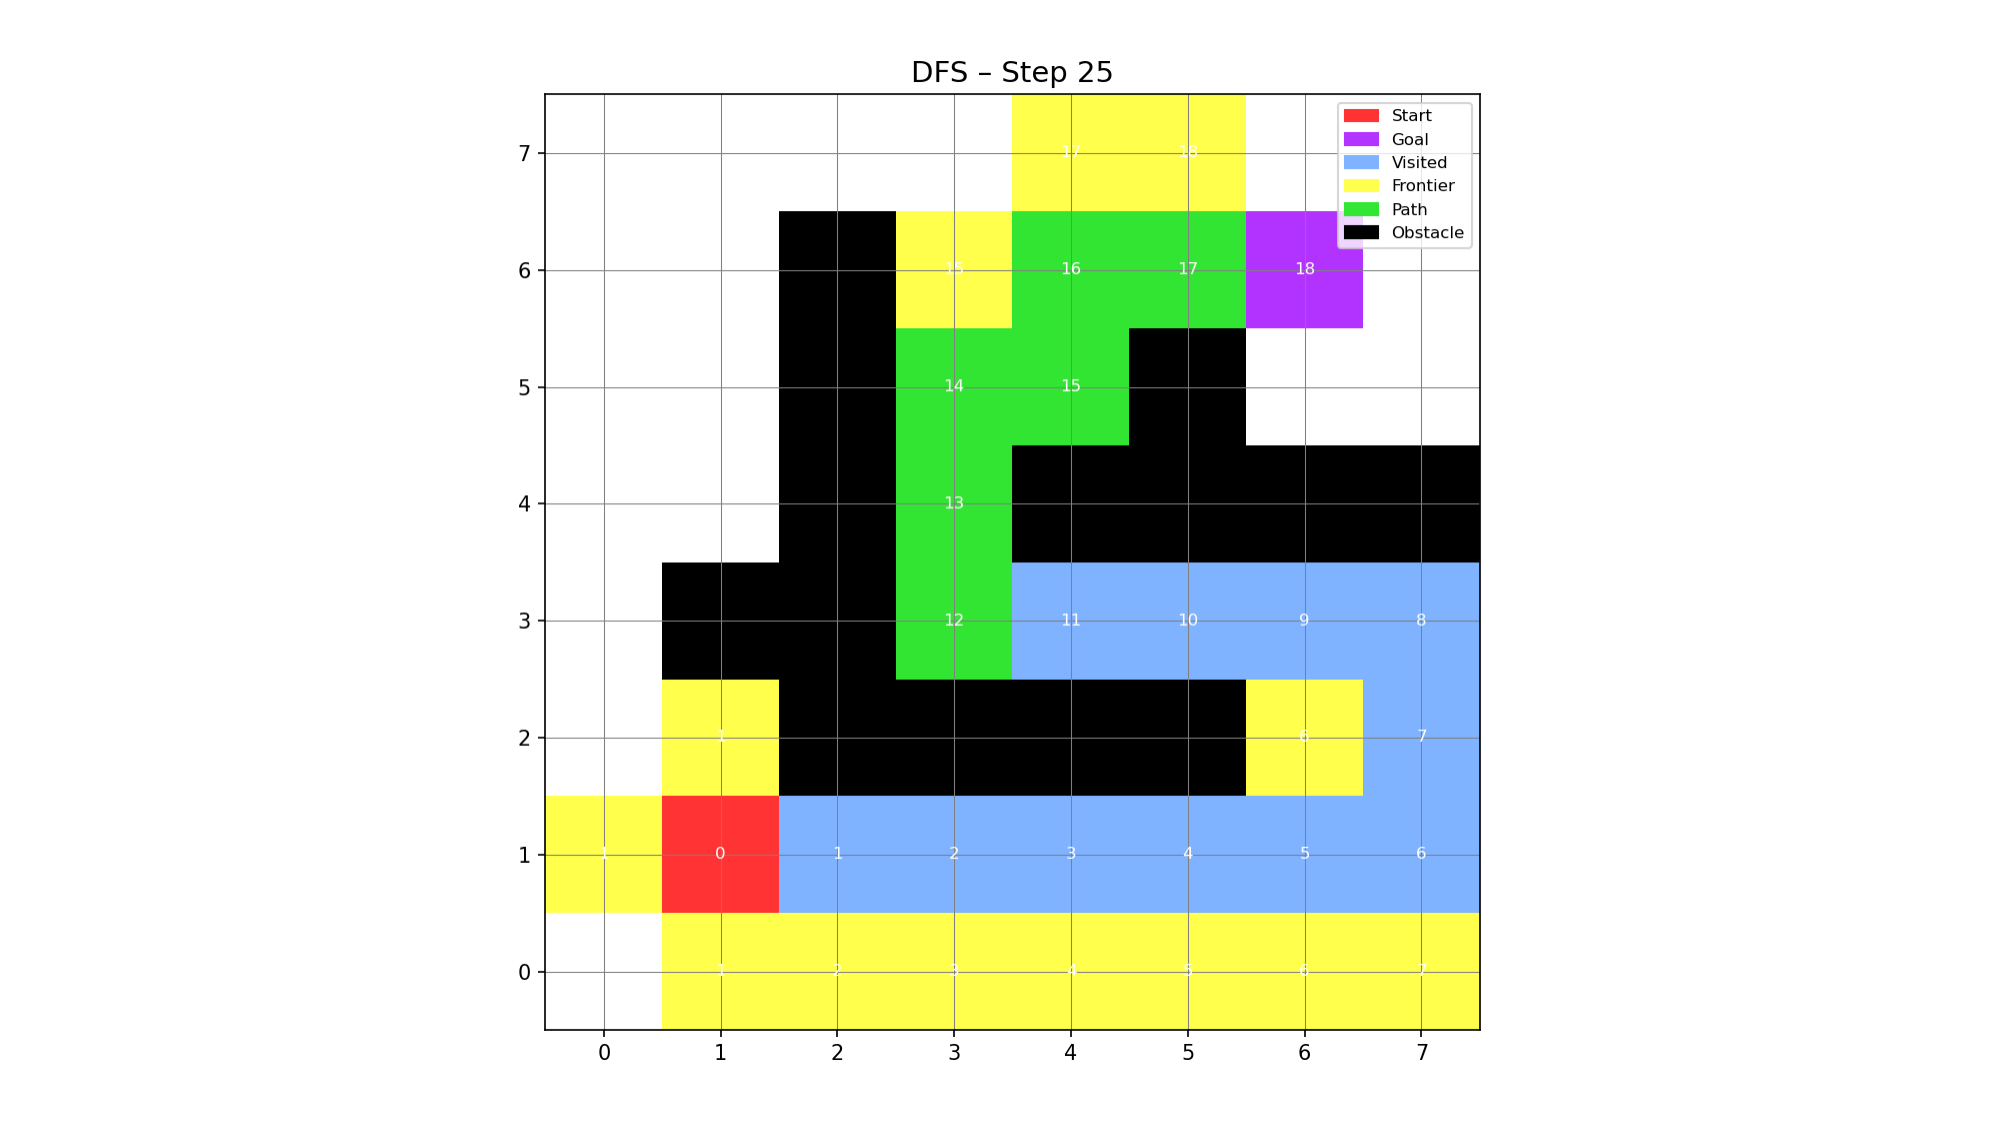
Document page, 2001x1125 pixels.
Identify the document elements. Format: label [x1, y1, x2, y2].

picture [474, 37, 1526, 1088]
